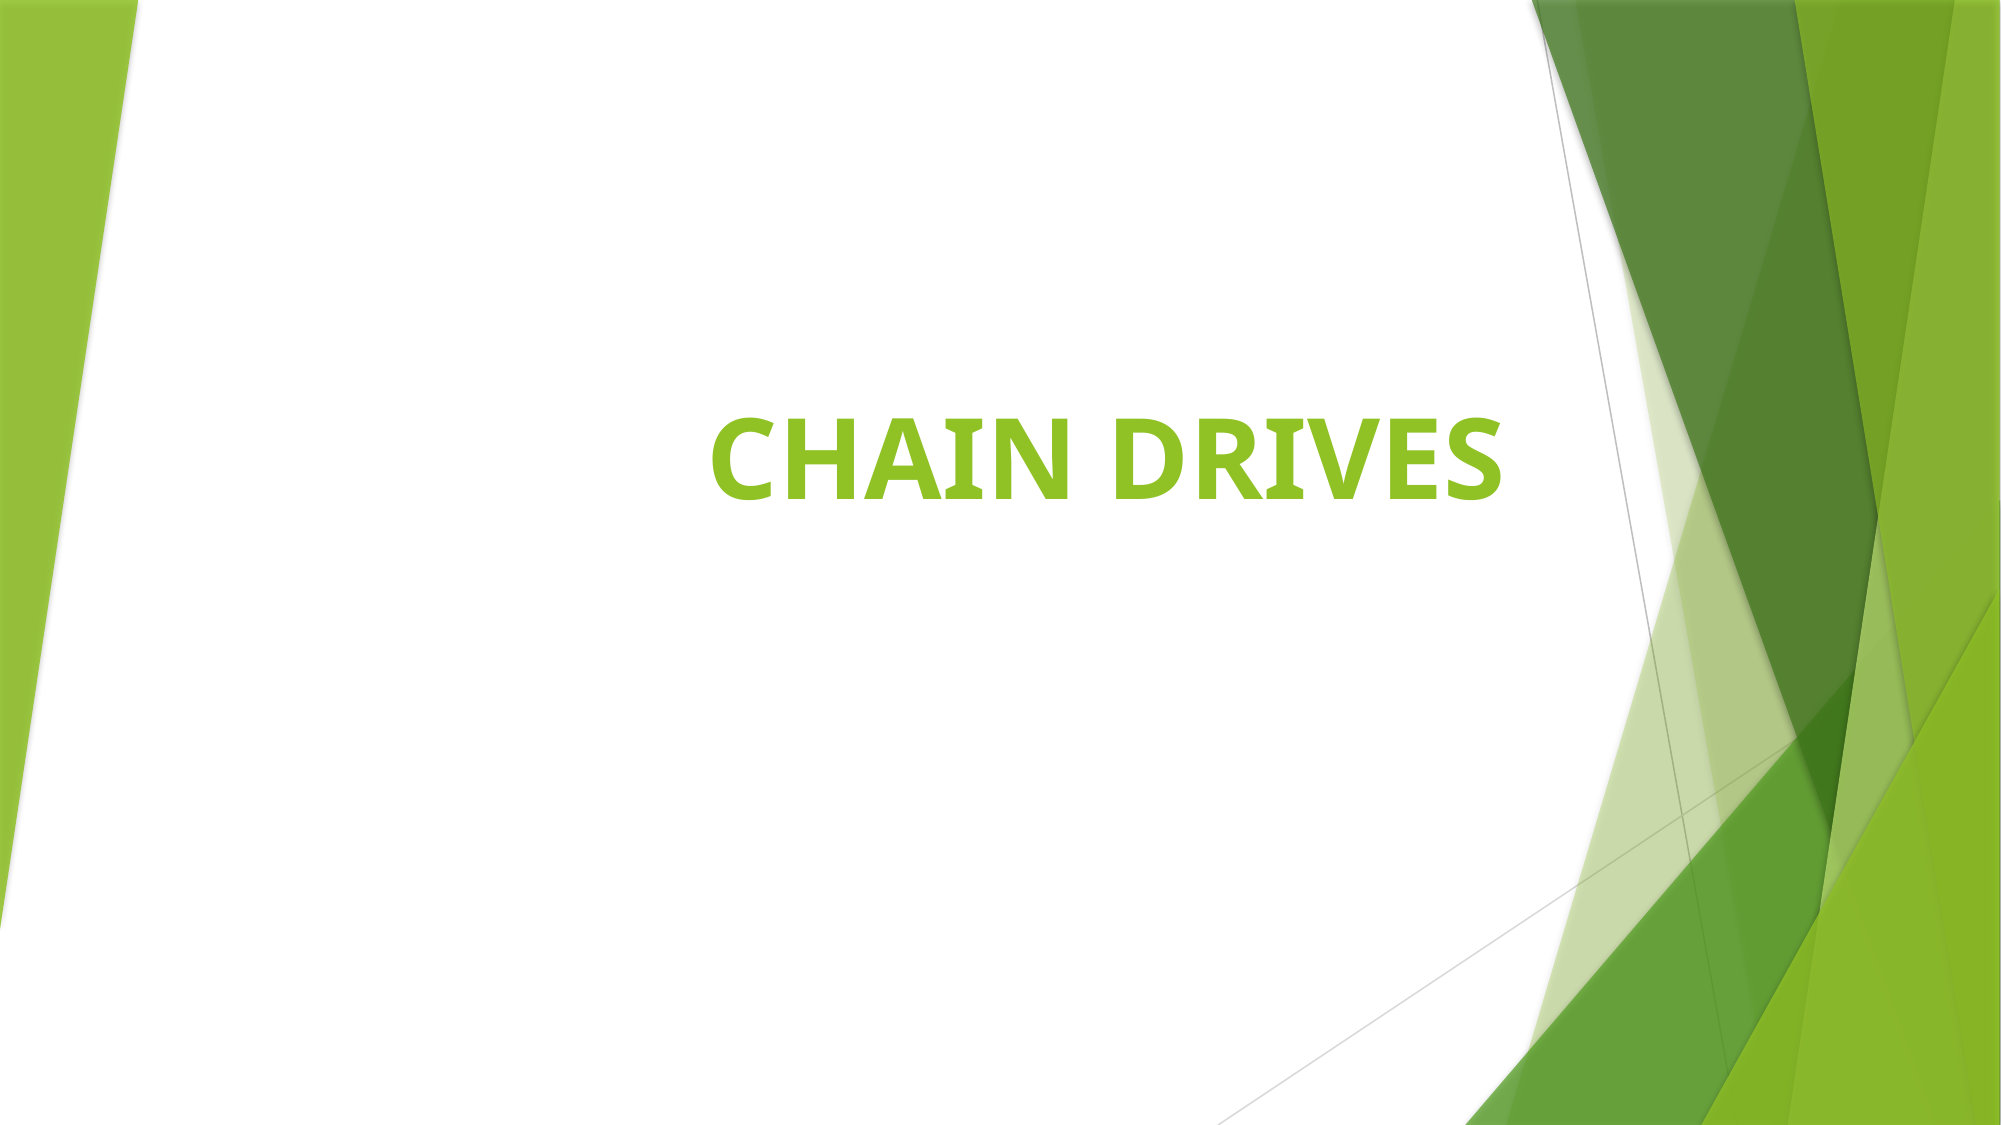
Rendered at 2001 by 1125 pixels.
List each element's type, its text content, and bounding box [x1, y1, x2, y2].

title CHAIN DRIVES [247, 394, 1522, 665]
